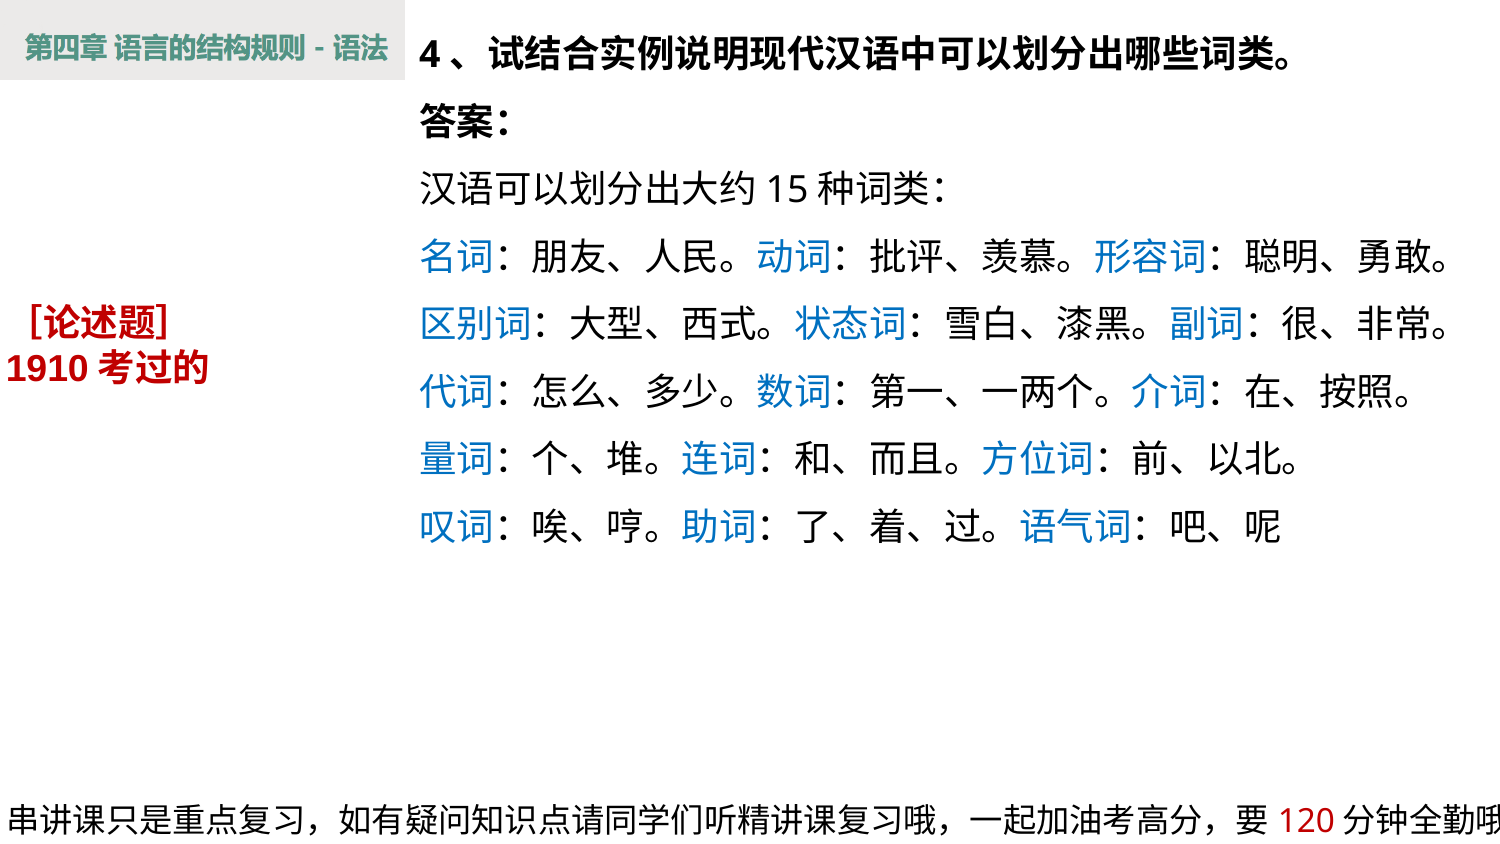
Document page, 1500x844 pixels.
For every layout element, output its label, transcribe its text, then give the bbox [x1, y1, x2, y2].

text_box 4、试结合实例说明现代汉语中可以划分出哪些词类。 答案： 汉语可以划分出大约15种词类： 名词：朋友、人民。动词：批评、羡慕。形容词：聪明、勇敢。 区别词：大型、西式。状态词：雪白、漆黑。副词：很、非常。 代词：怎么、多少。数词：第一、一两个。介词：在、按照。 量词：个、堆。连词：和、而且。方位词：前、以北。 叹词：唉、哼。助词：了、着、过。语气词：吧、呢 [404, 0, 1500, 555]
picture [0, 0, 405, 80]
text_box ［论述题］ 1910考过的 [0, 291, 225, 397]
